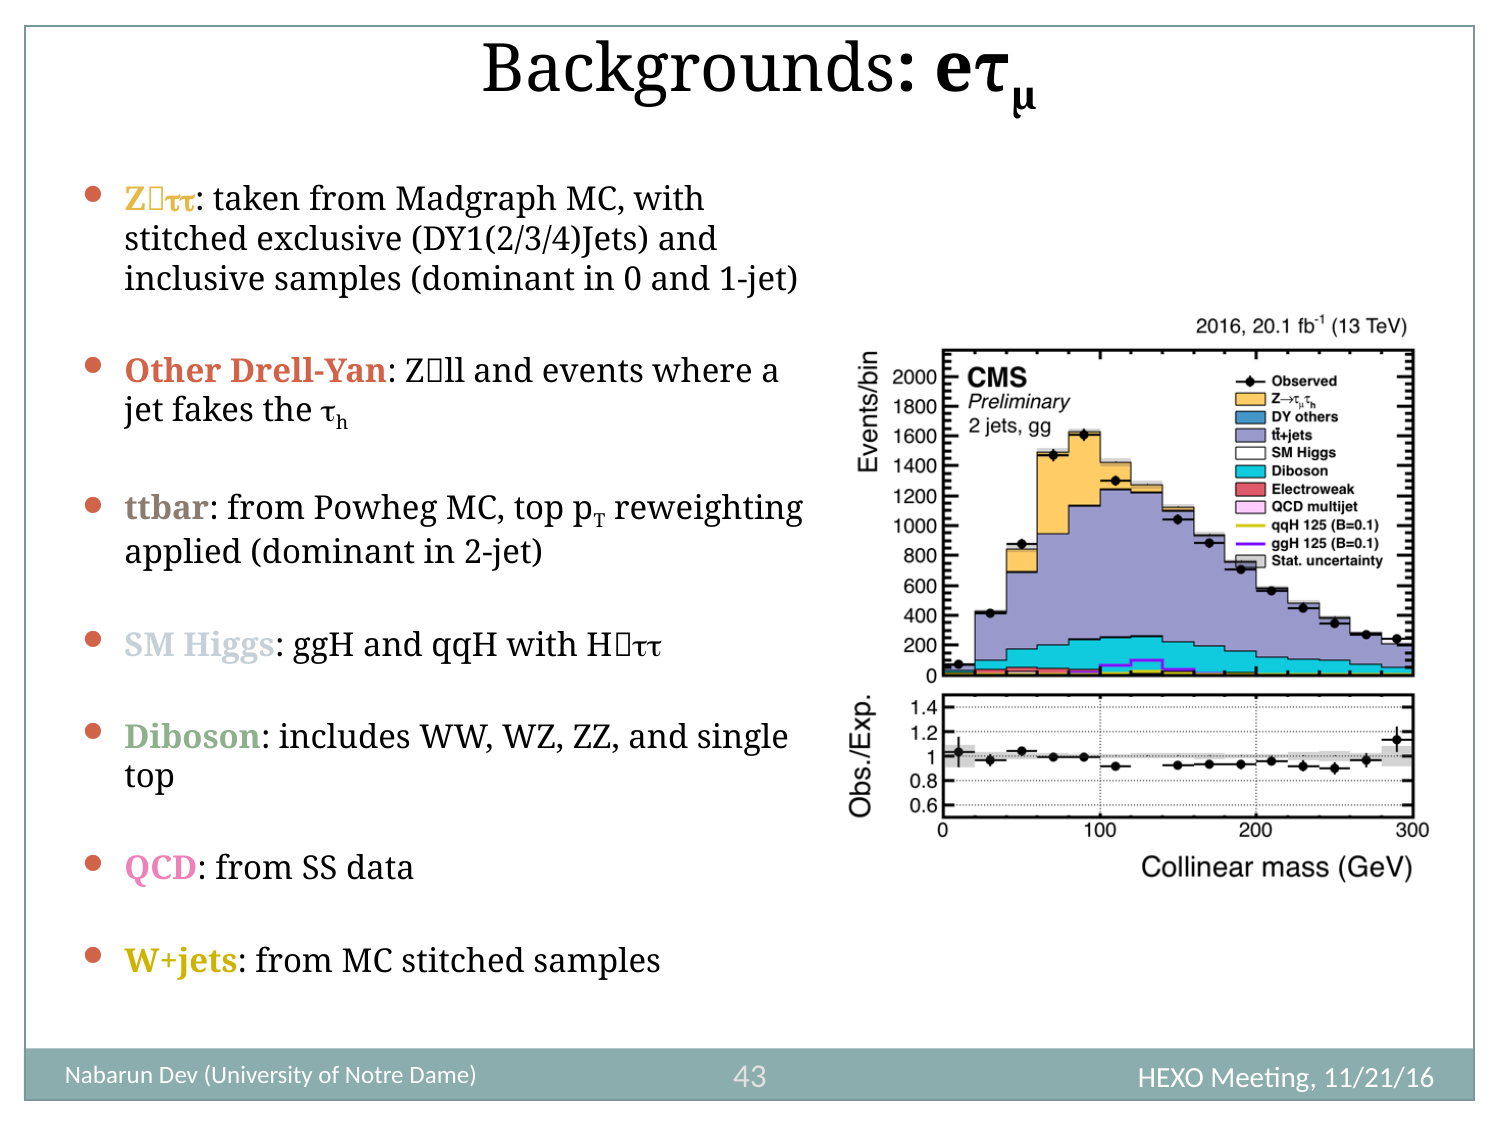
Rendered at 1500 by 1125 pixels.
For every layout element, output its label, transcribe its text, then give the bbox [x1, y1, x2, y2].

title Backgrounds: eτμ [59, 0, 1460, 125]
list Ztt: taken from Madgraph MC, with stitched exclusive (DY1(2/3/4)Jets) and inclusive samples (dominant in 0 and 1-jet) Other Drell-Yan: Zll and events where a jet fakes the th ttbar: from Powheg MC, top pT reweighting applied (dominant in 2-jet) SM Higgs: ggH and qqH with Htt Diboson: includes WW, WZ, ZZ, and single top QCD: from SS data W+jets: from MC stitched samples [67, 124, 828, 1005]
slide_number 43 [699, 1037, 800, 1110]
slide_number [950, 1050, 1450, 1111]
footer Nabarun Dev (University of Notre Dame) [50, 1051, 638, 1112]
picture [834, 304, 1444, 891]
